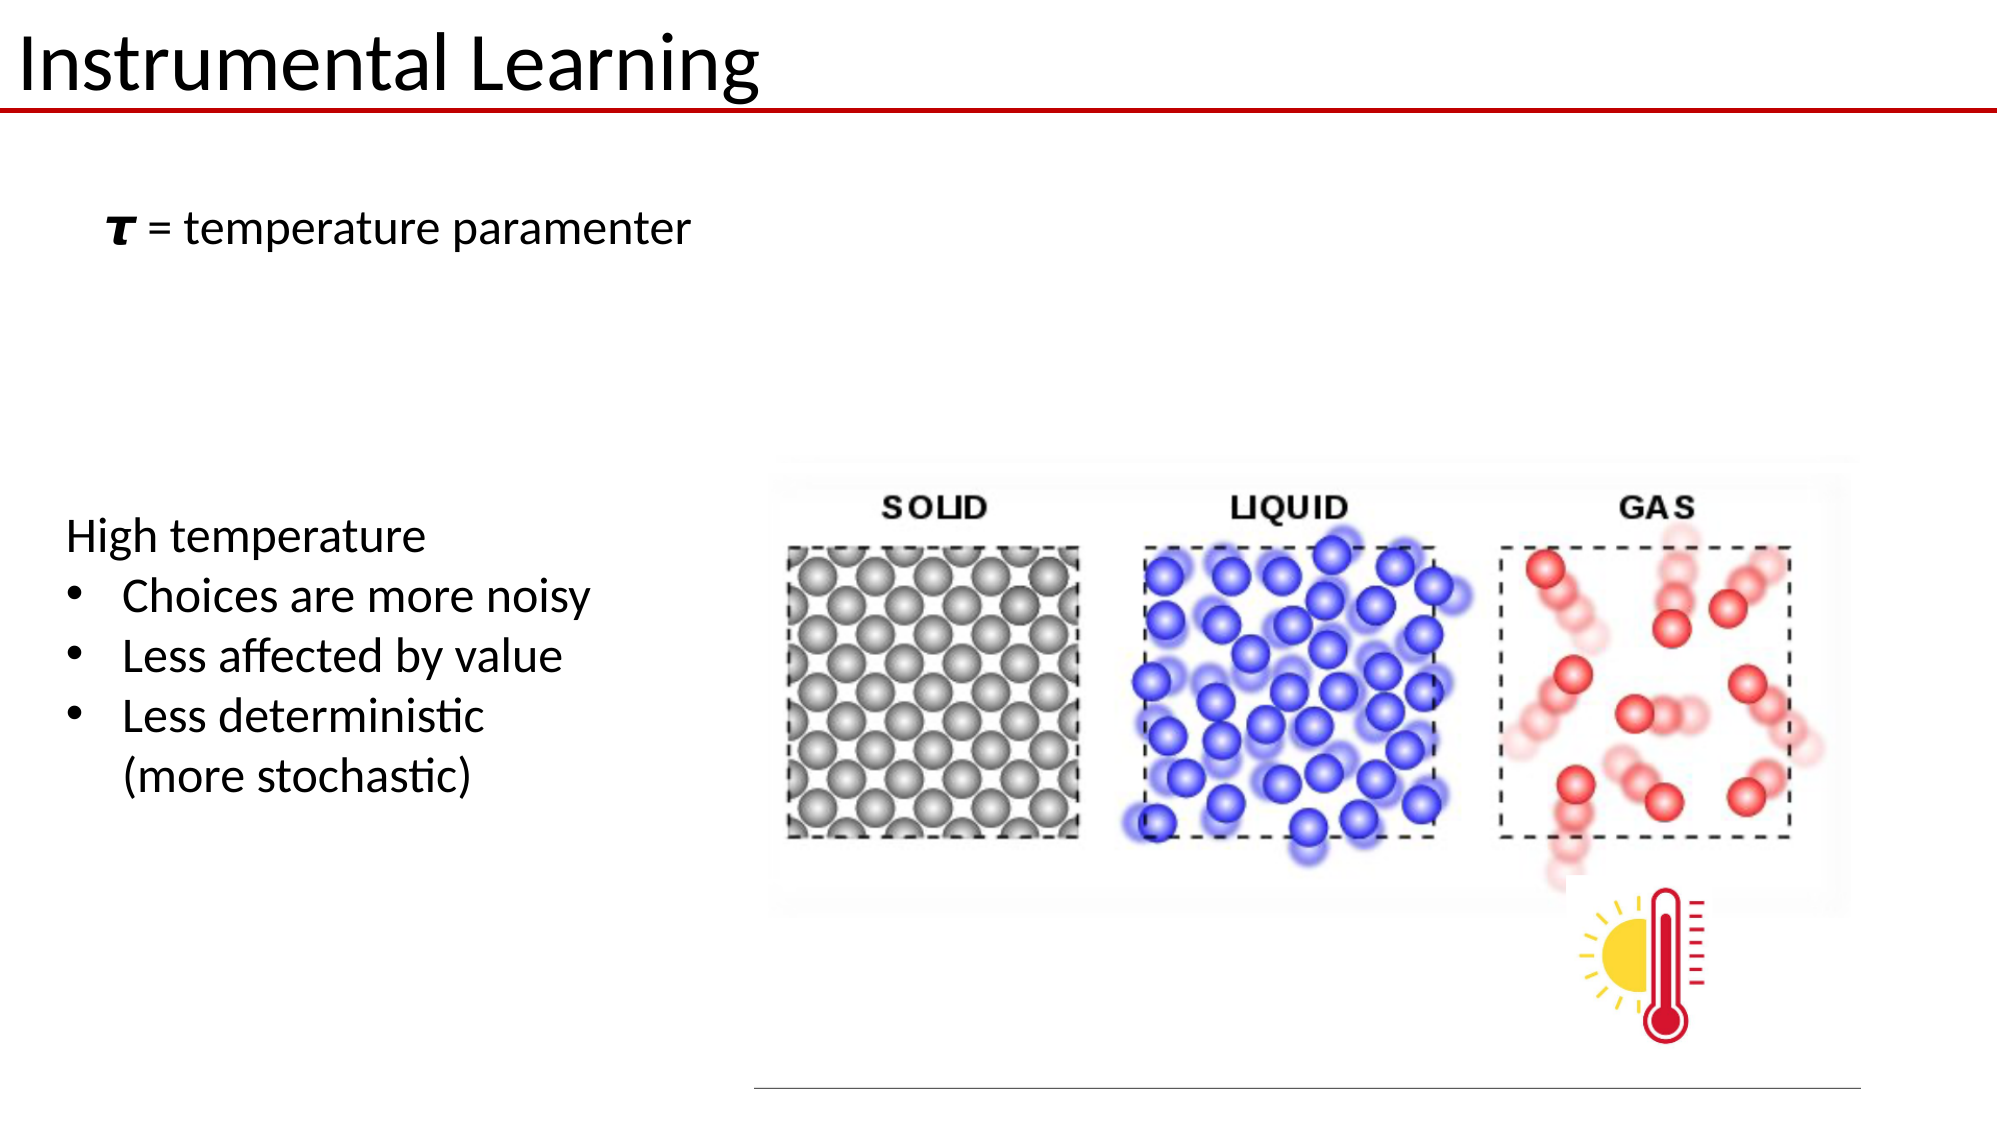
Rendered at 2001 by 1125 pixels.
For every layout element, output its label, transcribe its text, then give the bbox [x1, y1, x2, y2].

text_box Instrumental Learning [2, 0, 1308, 110]
text_box Instrumental Learning [2, 111, 1308, 115]
text_box 𝞽 = temperature paramenter [89, 186, 962, 382]
text_box High temperature Choices are more noisy Less affected by value Less deterministic (more stochastic) [51, 495, 716, 931]
picture [716, 419, 1899, 1089]
